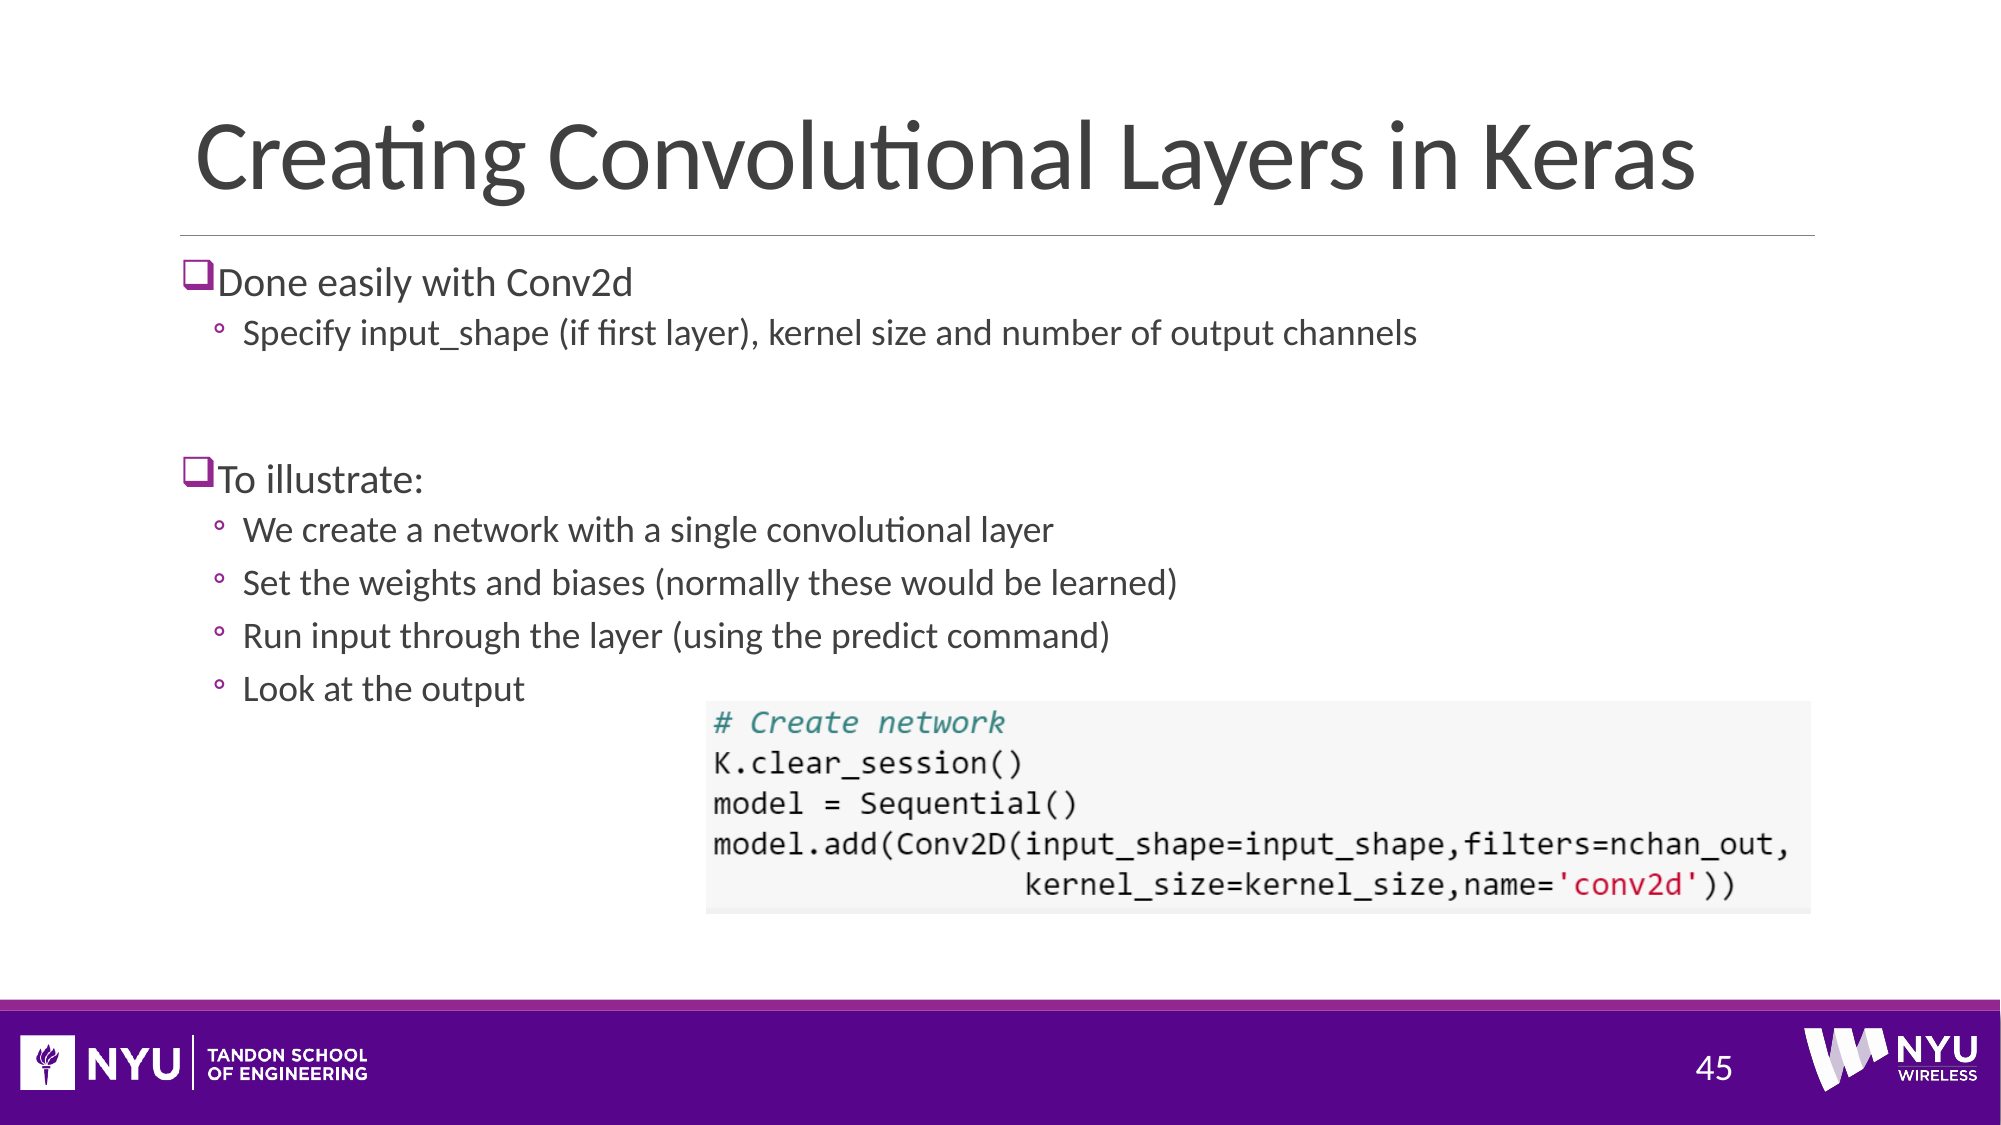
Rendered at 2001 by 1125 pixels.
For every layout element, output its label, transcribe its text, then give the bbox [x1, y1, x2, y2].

list Done easily with Conv2d Specify input_shape (if first layer), kernel size and number of output channels To illustrate: We create a network with a single convolutional layer Set the weights and biases (normally these would be learned) Run input through the layer (using the predict command) Look at the output [180, 252, 1830, 963]
picture [706, 700, 1811, 915]
slide_number 45 [1533, 1035, 1749, 1096]
title Creating Convolutional Layers in Keras [180, 47, 1830, 218]
